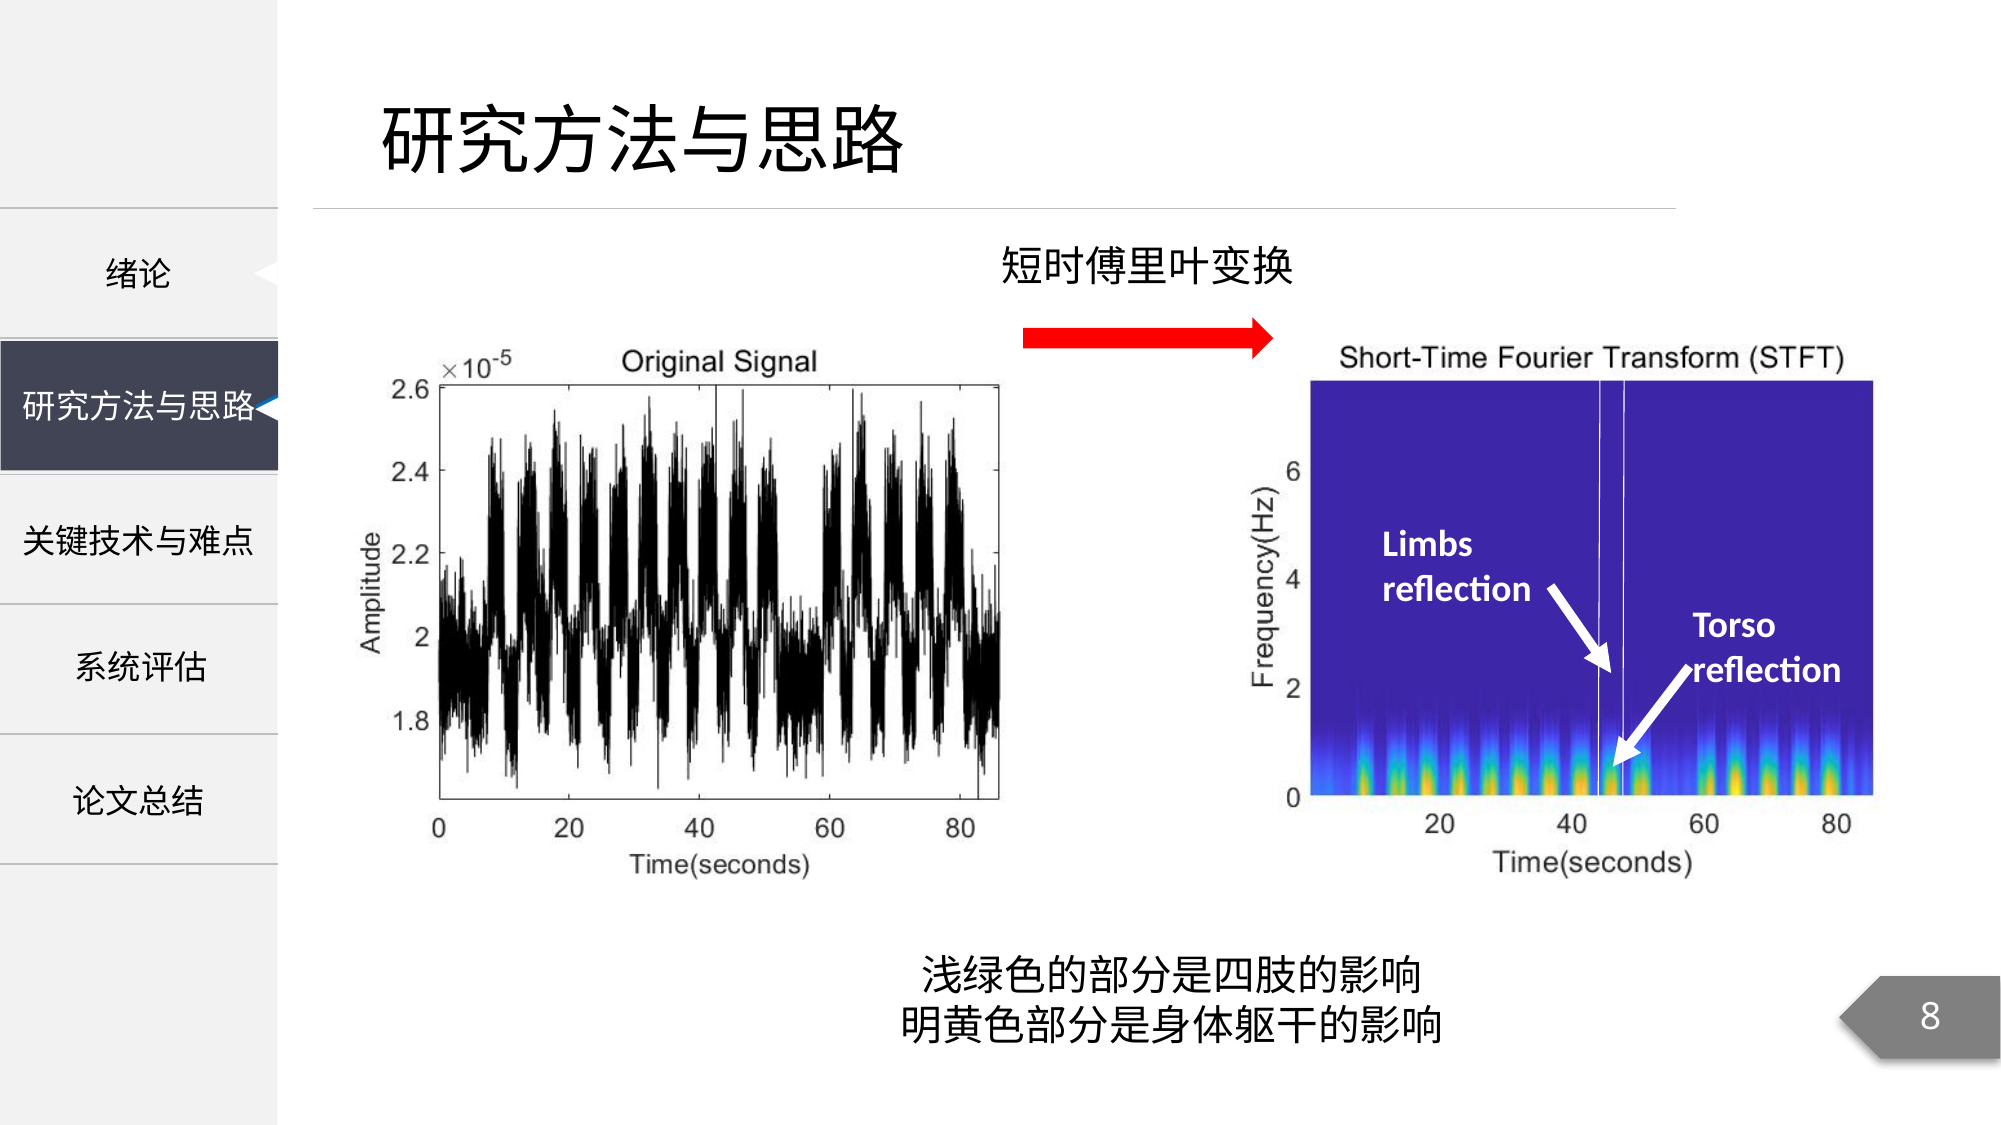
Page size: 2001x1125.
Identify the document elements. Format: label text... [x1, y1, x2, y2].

text_box [1023, 317, 1270, 349]
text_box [1216, 334, 1942, 880]
picture [345, 338, 1068, 880]
text_box 浅绿色的部分是四肢的影响 明黄色部分是身体躯干的影响 [868, 941, 1476, 1056]
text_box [13, 632, 266, 697]
text_box 短时傅里叶变换 [986, 232, 1309, 298]
